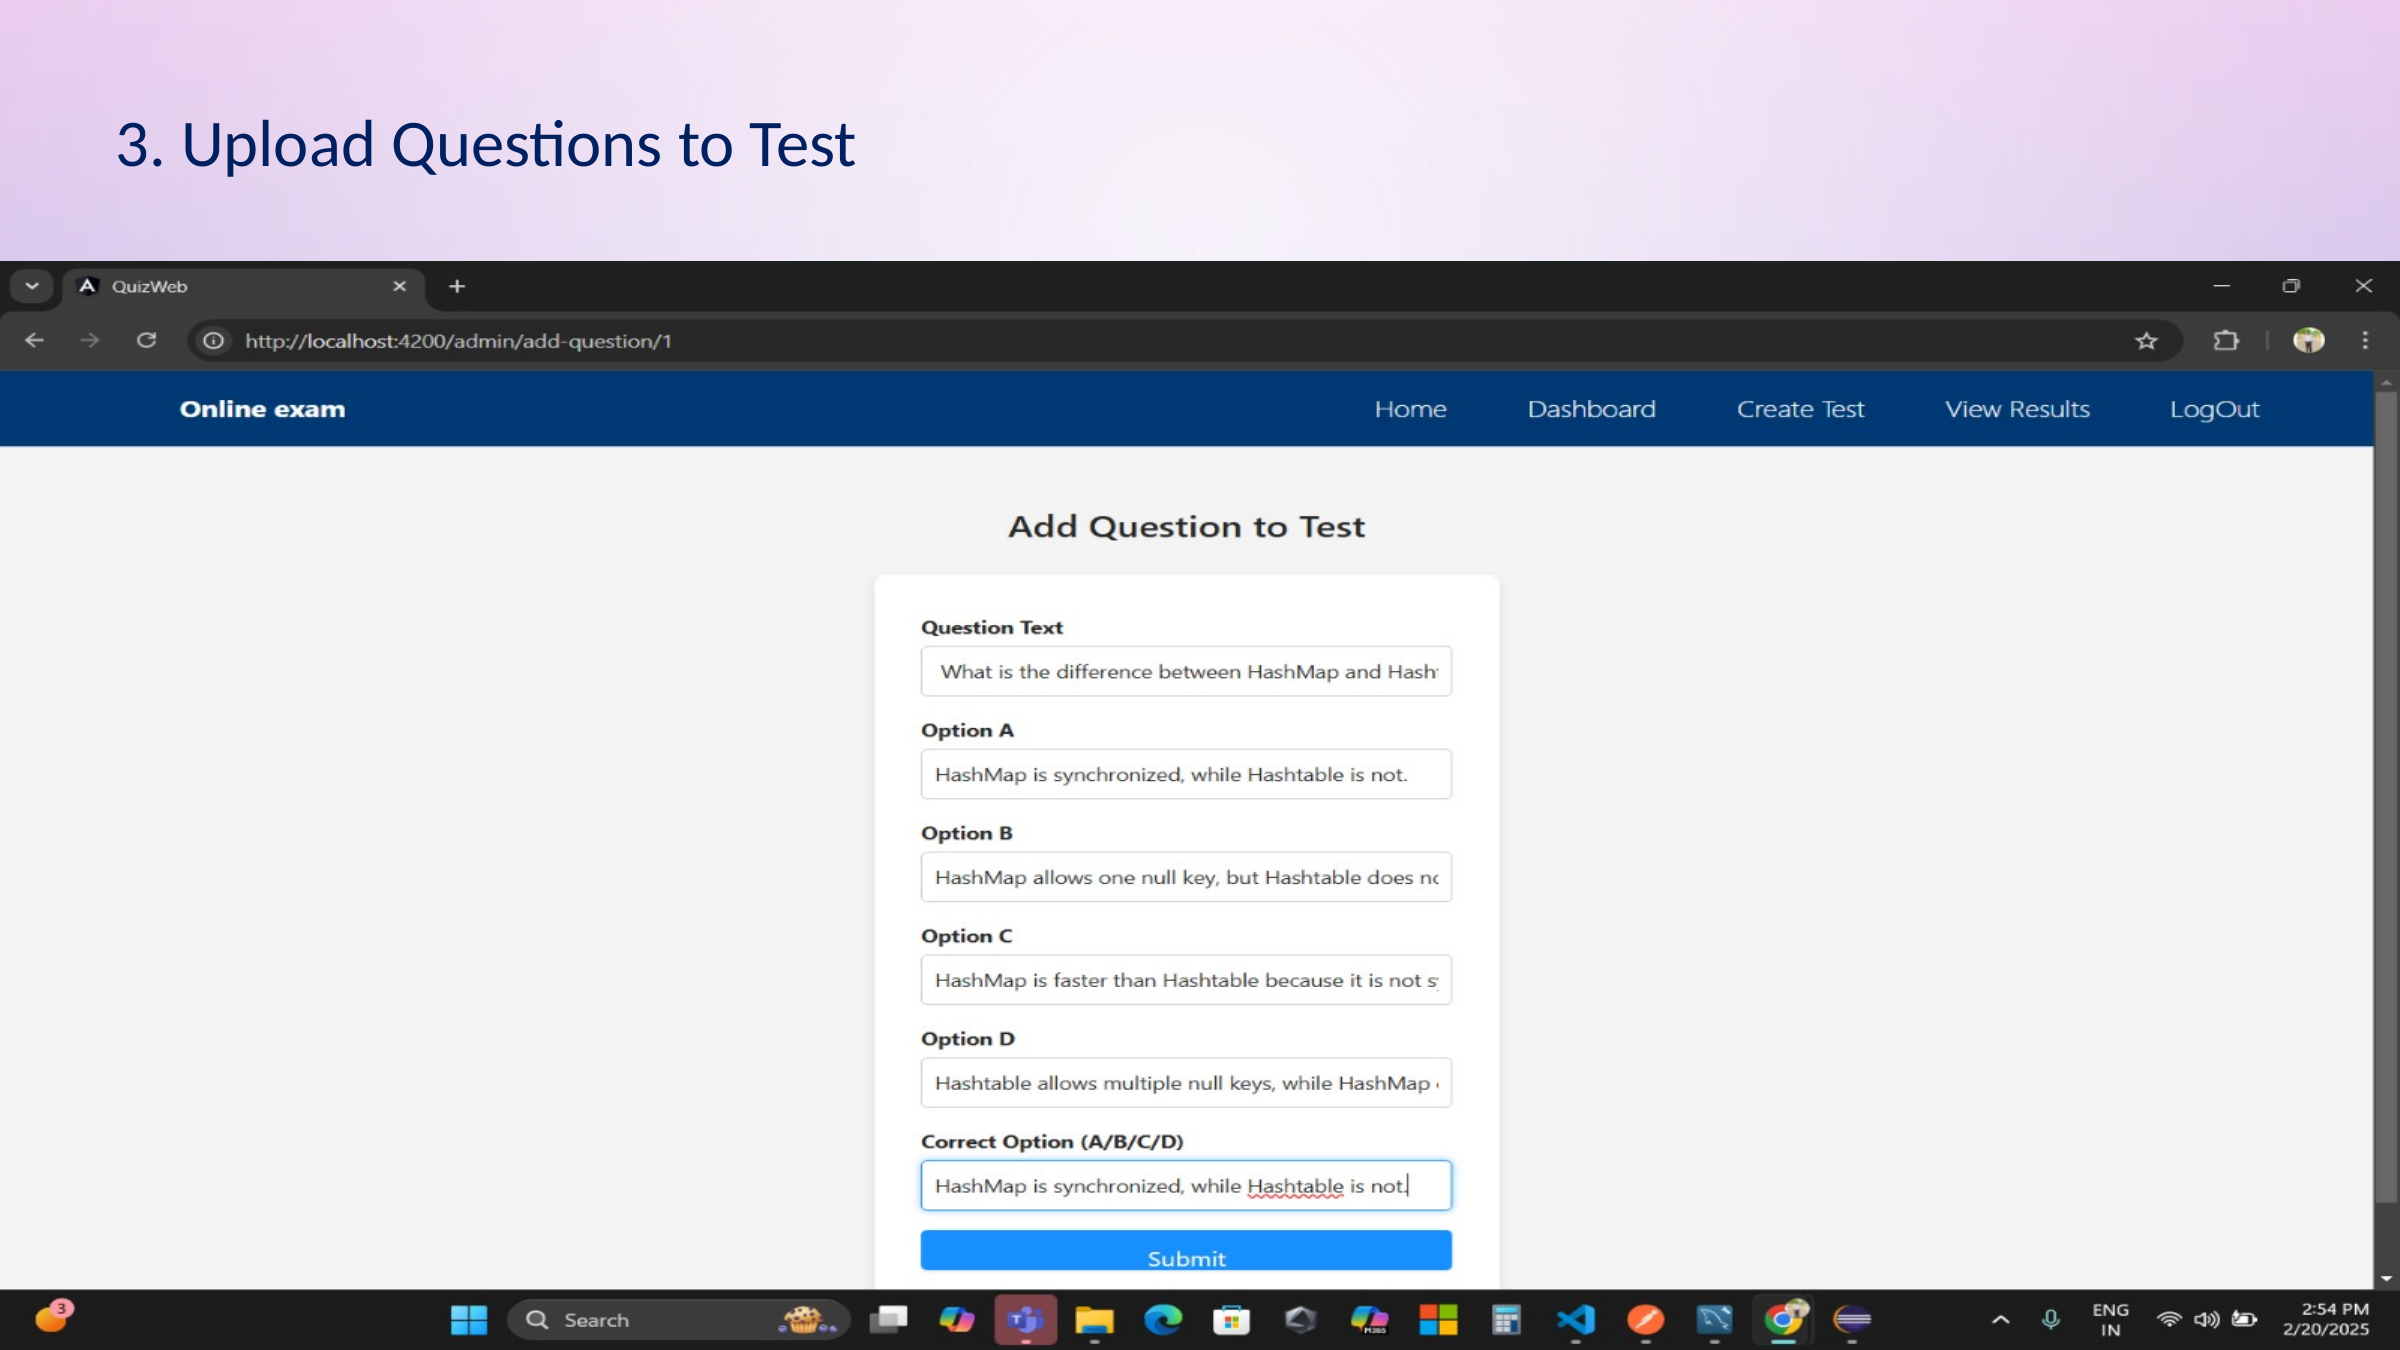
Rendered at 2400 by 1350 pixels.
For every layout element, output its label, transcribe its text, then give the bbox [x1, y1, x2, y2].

text_box Spring Boot REST APIs handles logic, Java and Spring. [0, 0, 2400, 258]
text_box 3. Upload Questions to Test [100, 92, 1228, 188]
picture [0, 261, 2400, 1350]
